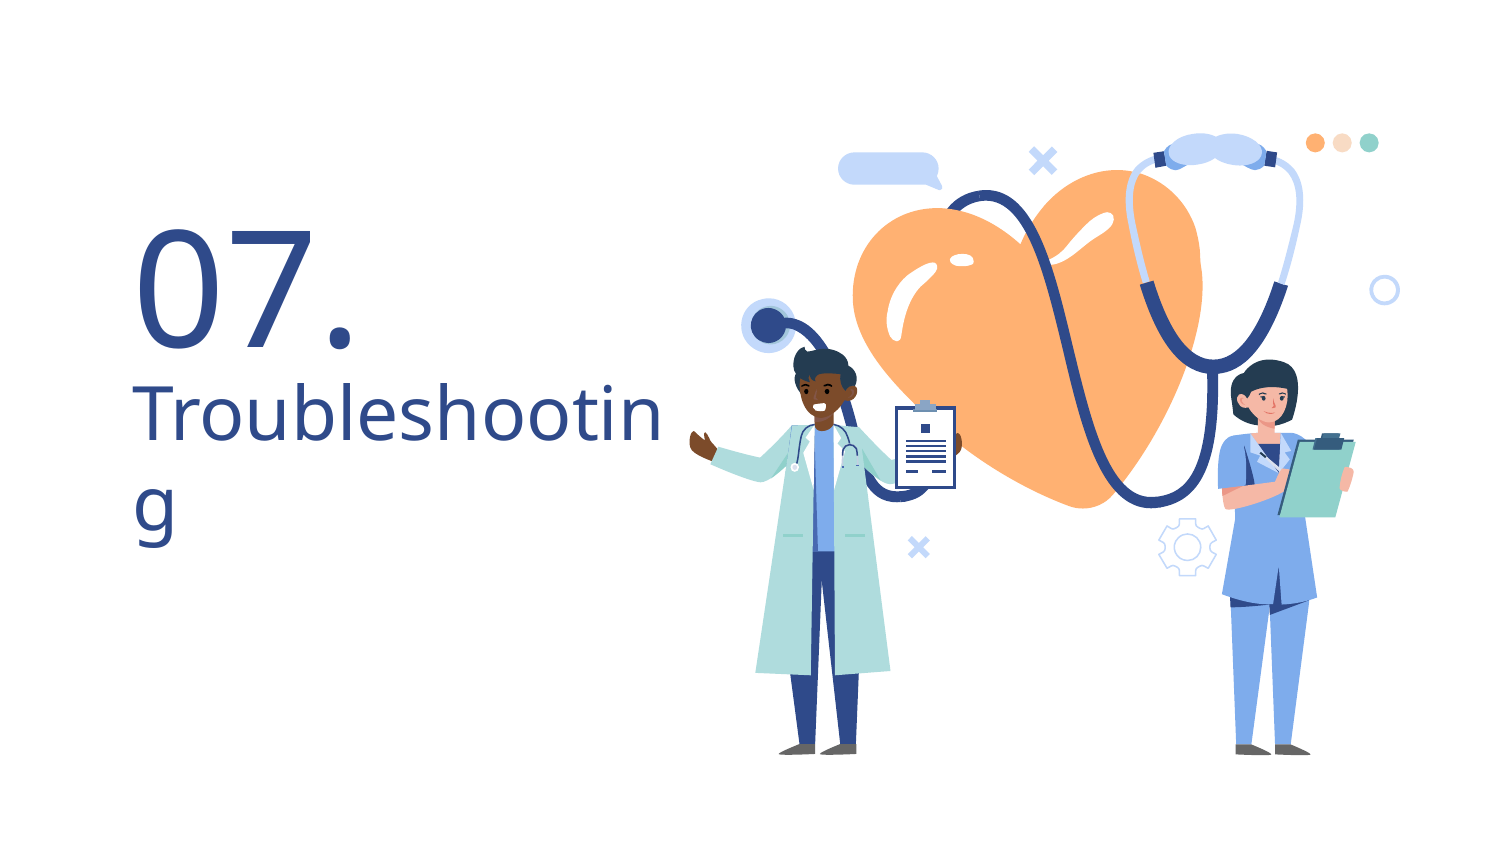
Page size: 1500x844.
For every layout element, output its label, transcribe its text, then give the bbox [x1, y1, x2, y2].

title Troubleshooting [117, 386, 682, 525]
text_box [688, 133, 1401, 756]
title 07. [117, 165, 618, 396]
